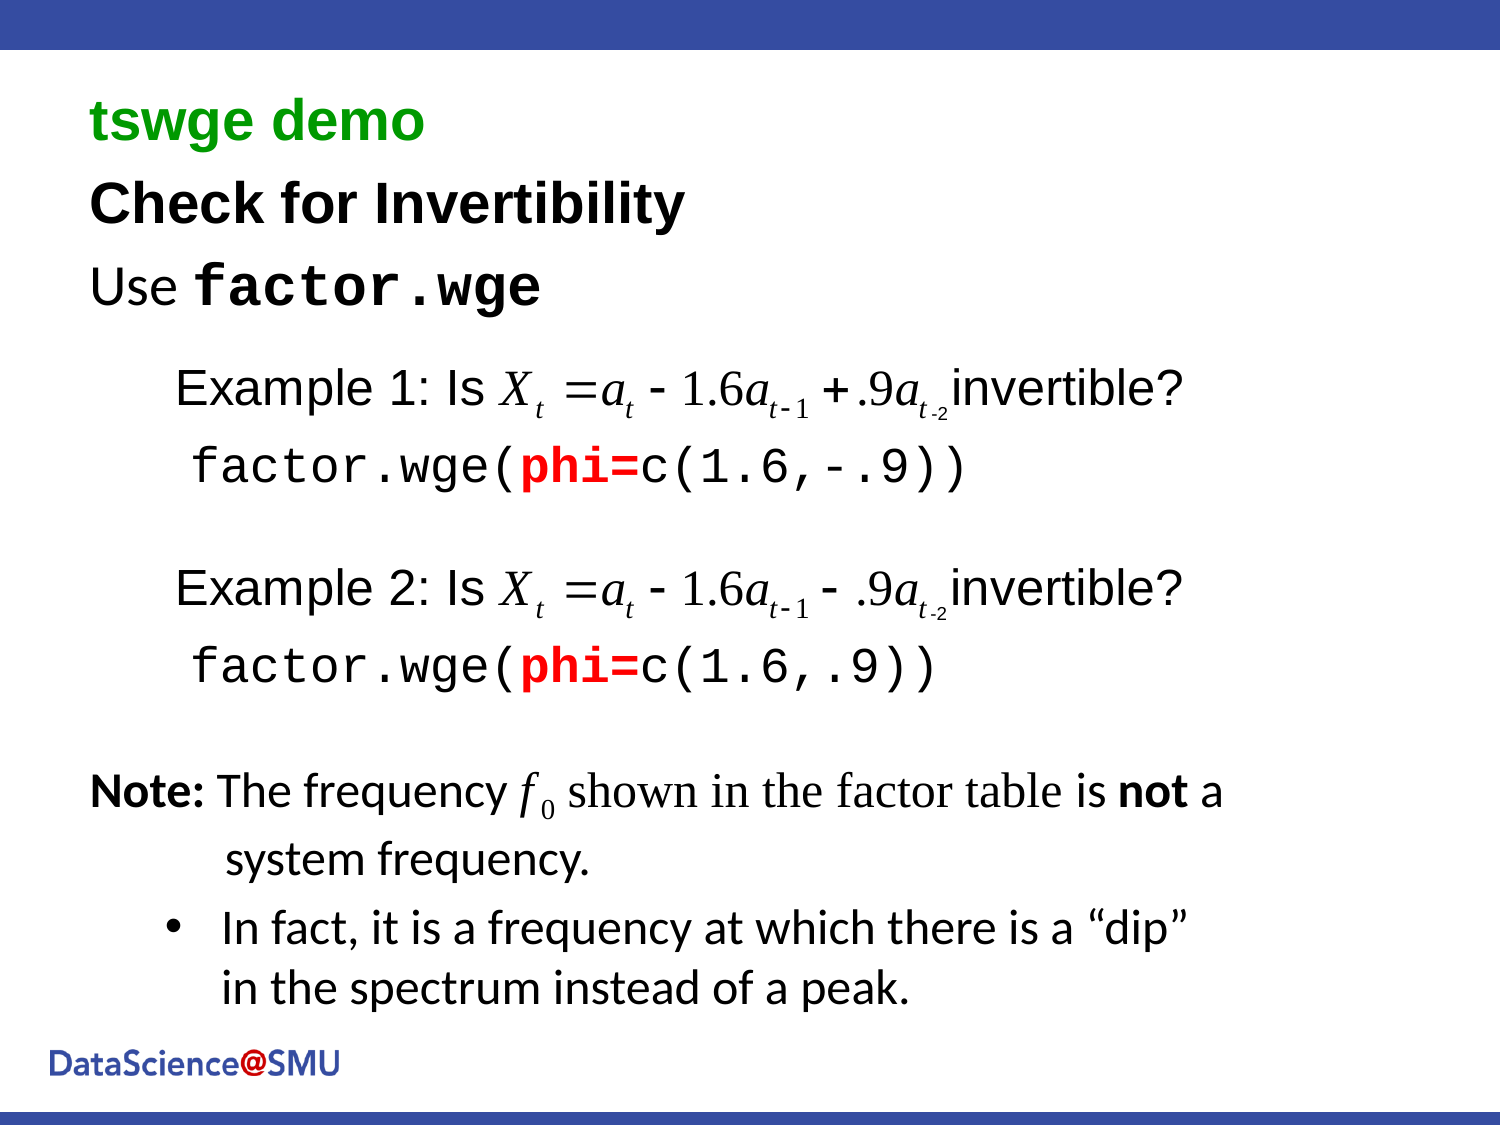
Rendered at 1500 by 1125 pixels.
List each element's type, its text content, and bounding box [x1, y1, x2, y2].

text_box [174, 360, 1188, 433]
text_box Note: The frequency f 0 shown in the factor table is not a system frequency. [75, 749, 1388, 887]
text_box factor.wge(phi=c(1.6,-.9)) [174, 438, 1188, 501]
picture [50, 1049, 339, 1076]
text_box tswge demo Check for Invertibility Use factor.wge [75, 75, 938, 336]
text_box factor.wge(phi=c(1.6,.9)) [174, 637, 1188, 701]
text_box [174, 560, 1186, 633]
text_box In fact, it is a frequency at which there is a “dip” in the spectrum instead of a peak. [149, 887, 1338, 1024]
